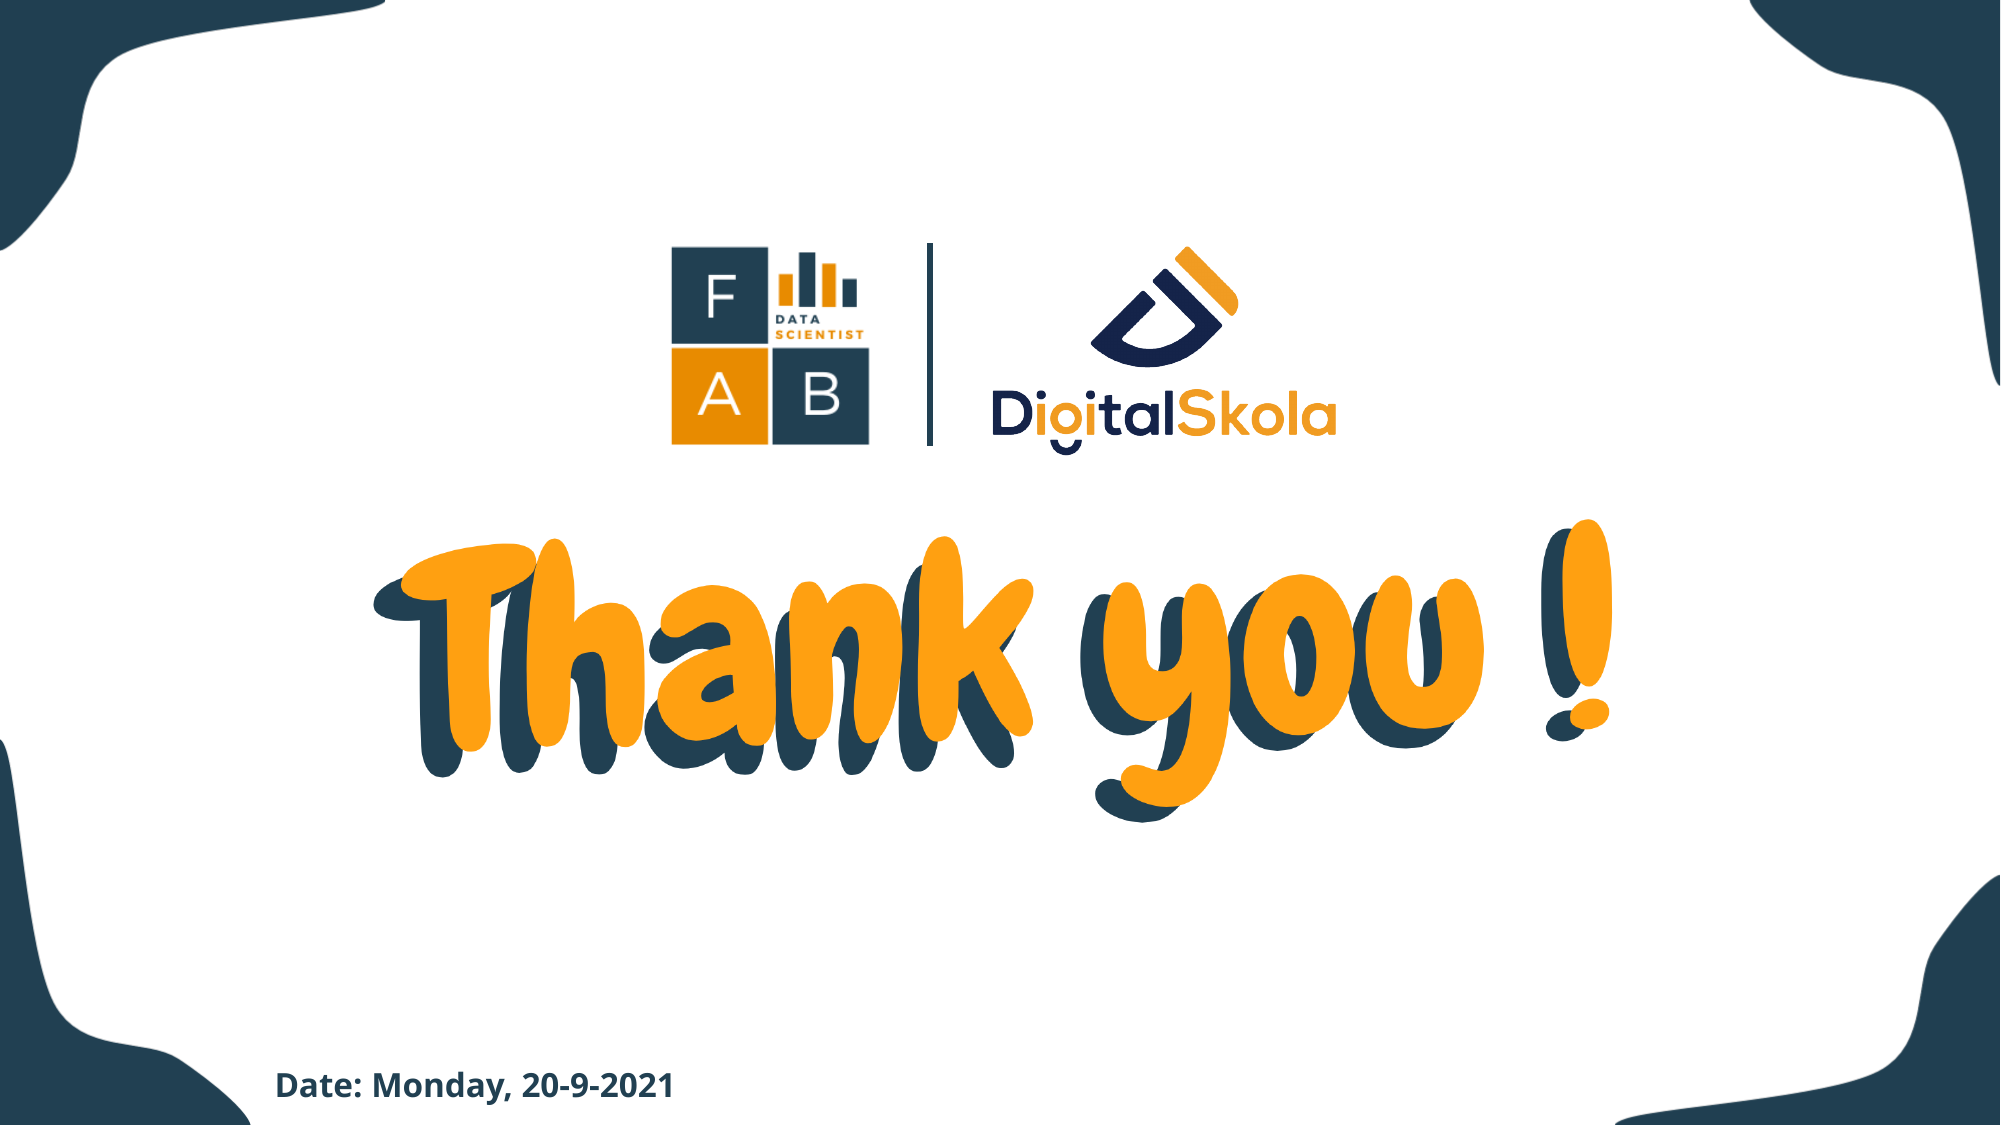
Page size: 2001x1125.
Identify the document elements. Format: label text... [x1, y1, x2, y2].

picture [0, 0, 386, 319]
text_box Date: Monday, 20-9-2021 [274, 1068, 708, 1105]
picture [1749, 0, 2001, 386]
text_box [365, 171, 1635, 838]
picture [1615, 806, 2000, 1125]
picture [0, 739, 251, 1125]
